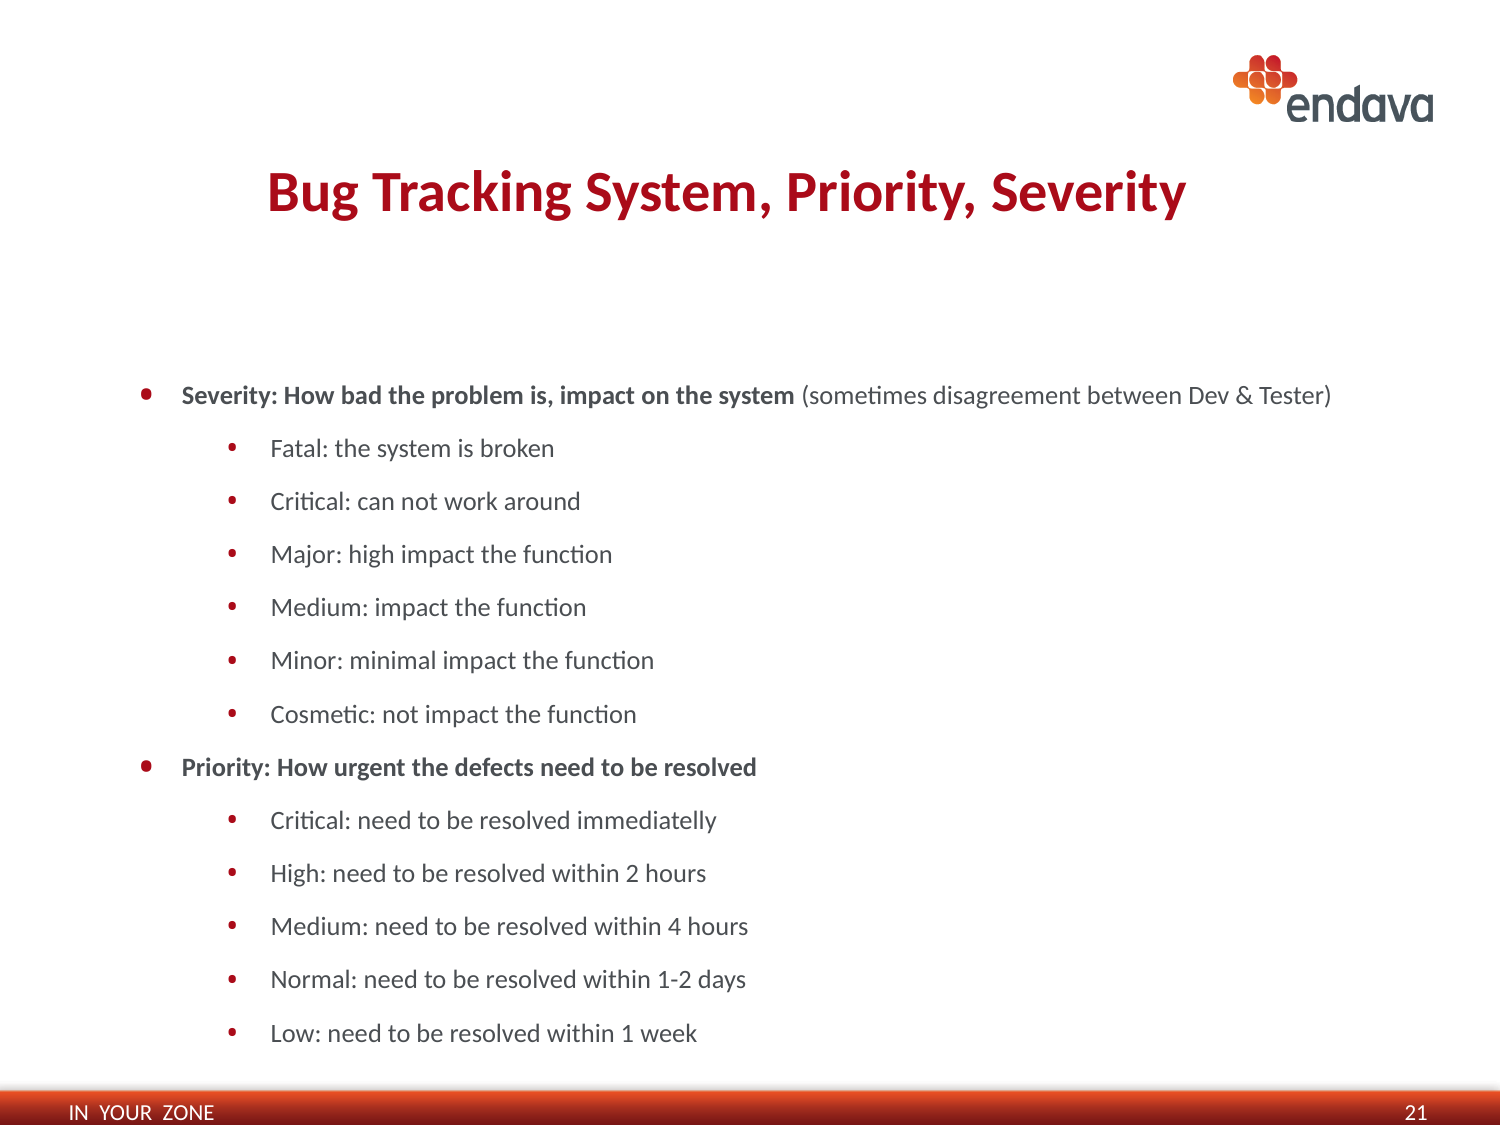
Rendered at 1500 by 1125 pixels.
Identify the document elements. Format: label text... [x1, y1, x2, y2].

picture [0, 1073, 1500, 1125]
slide_number 21 [1377, 1080, 1429, 1125]
picture [1233, 55, 1433, 122]
list Severity: How bad the problem is, impact on the system (sometimes disagreement between Dev & Tester) Fatal: the system is broken Critical: can not work around Major: high impact the function Medium: impact the function Minor: minimal impact the function Cosmetic: not impact the function Priority: How urgent the defects need to be resolved Critical: need to be resolved immediatelly High: need to be resolved within 2 hours Medium: need to be resolved within 4 hours Normal: need to be resolved within 1-2 days Low: need to be resolved within 1 week [137, 361, 1361, 1055]
title Bug Tracking System, Priority, Severity [267, 152, 1231, 275]
